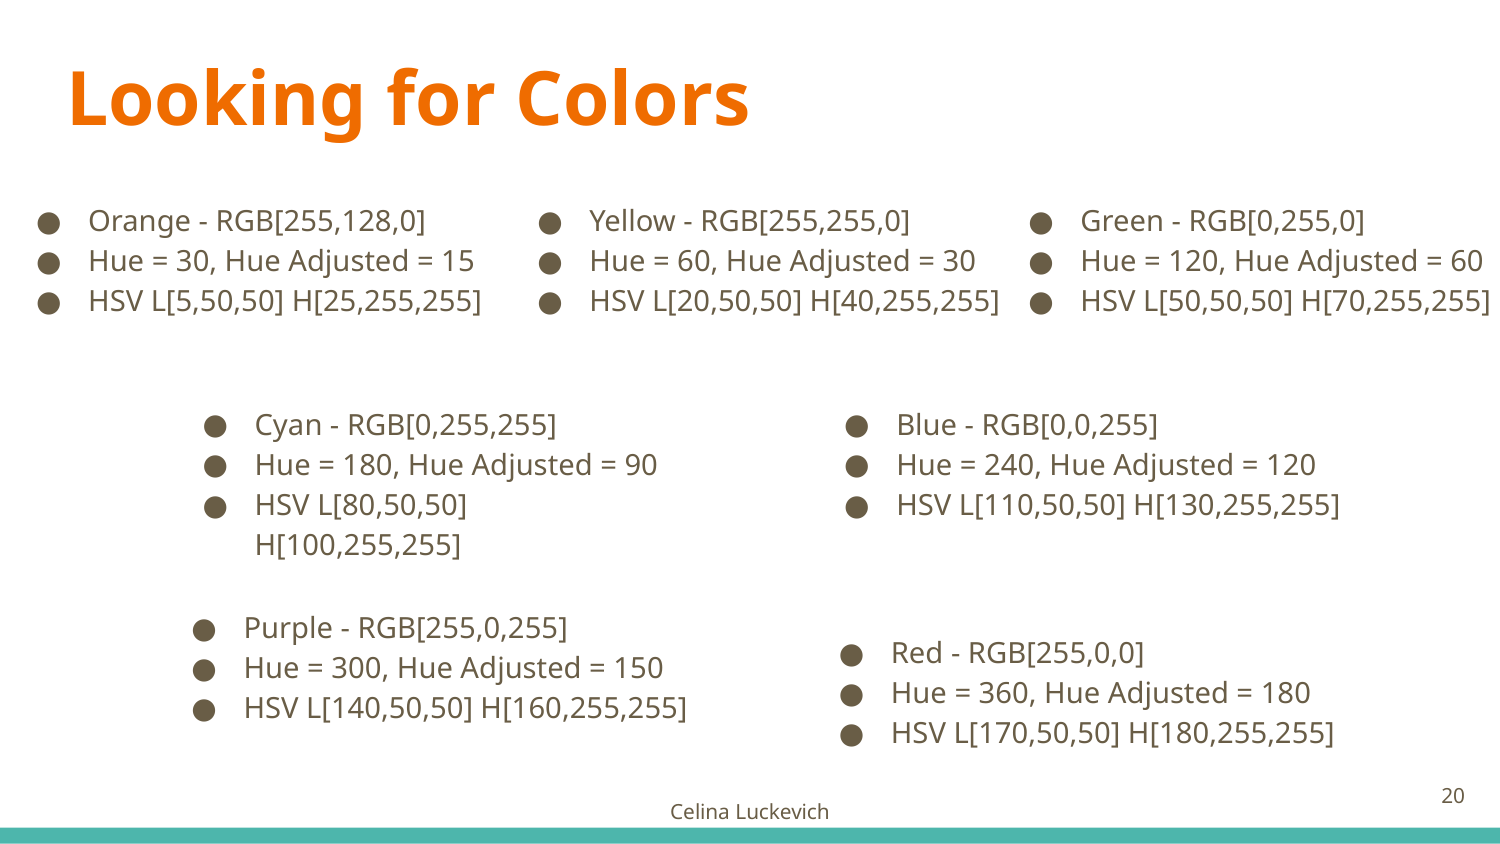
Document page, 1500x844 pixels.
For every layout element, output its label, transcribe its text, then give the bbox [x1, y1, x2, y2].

list Cyan - RGB[0,255,255] Hue = 180, Hue Adjusted = 90 HSV L[80,50,50] H[100,255,255] [164, 385, 697, 546]
title Looking for Colors [51, 35, 1449, 152]
slide_number Celina Luckevich [628, 779, 872, 844]
list Blue - RGB[0,0,255] Hue = 240, Hue Adjusted = 120 HSV L[110,50,50] H[130,255,255] [806, 385, 1360, 546]
list Orange - RGB[255,128,0] Hue = 30, Hue Adjusted = 15 HSV L[5,50,50] H[25,255,255] [0, 182, 499, 343]
list Red - RGB[255,0,0] Hue = 360, Hue Adjusted = 180 HSV L[170,50,50] H[180,255,255] [800, 614, 1366, 775]
list Purple - RGB[255,0,255] Hue = 300, Hue Adjusted = 150 HSV L[140,50,50] H[160,255,255] [153, 589, 708, 750]
list Yellow - RGB[255,255,0] Hue = 60, Hue Adjusted = 30 HSV L[20,50,50] H[40,255,255] [499, 182, 1031, 343]
list Green - RGB[0,255,0] Hue = 120, Hue Adjusted = 60 HSV L[50,50,50] H[70,255,255] [1031, 182, 1500, 343]
slide_number ‹#› [1389, 764, 1480, 830]
